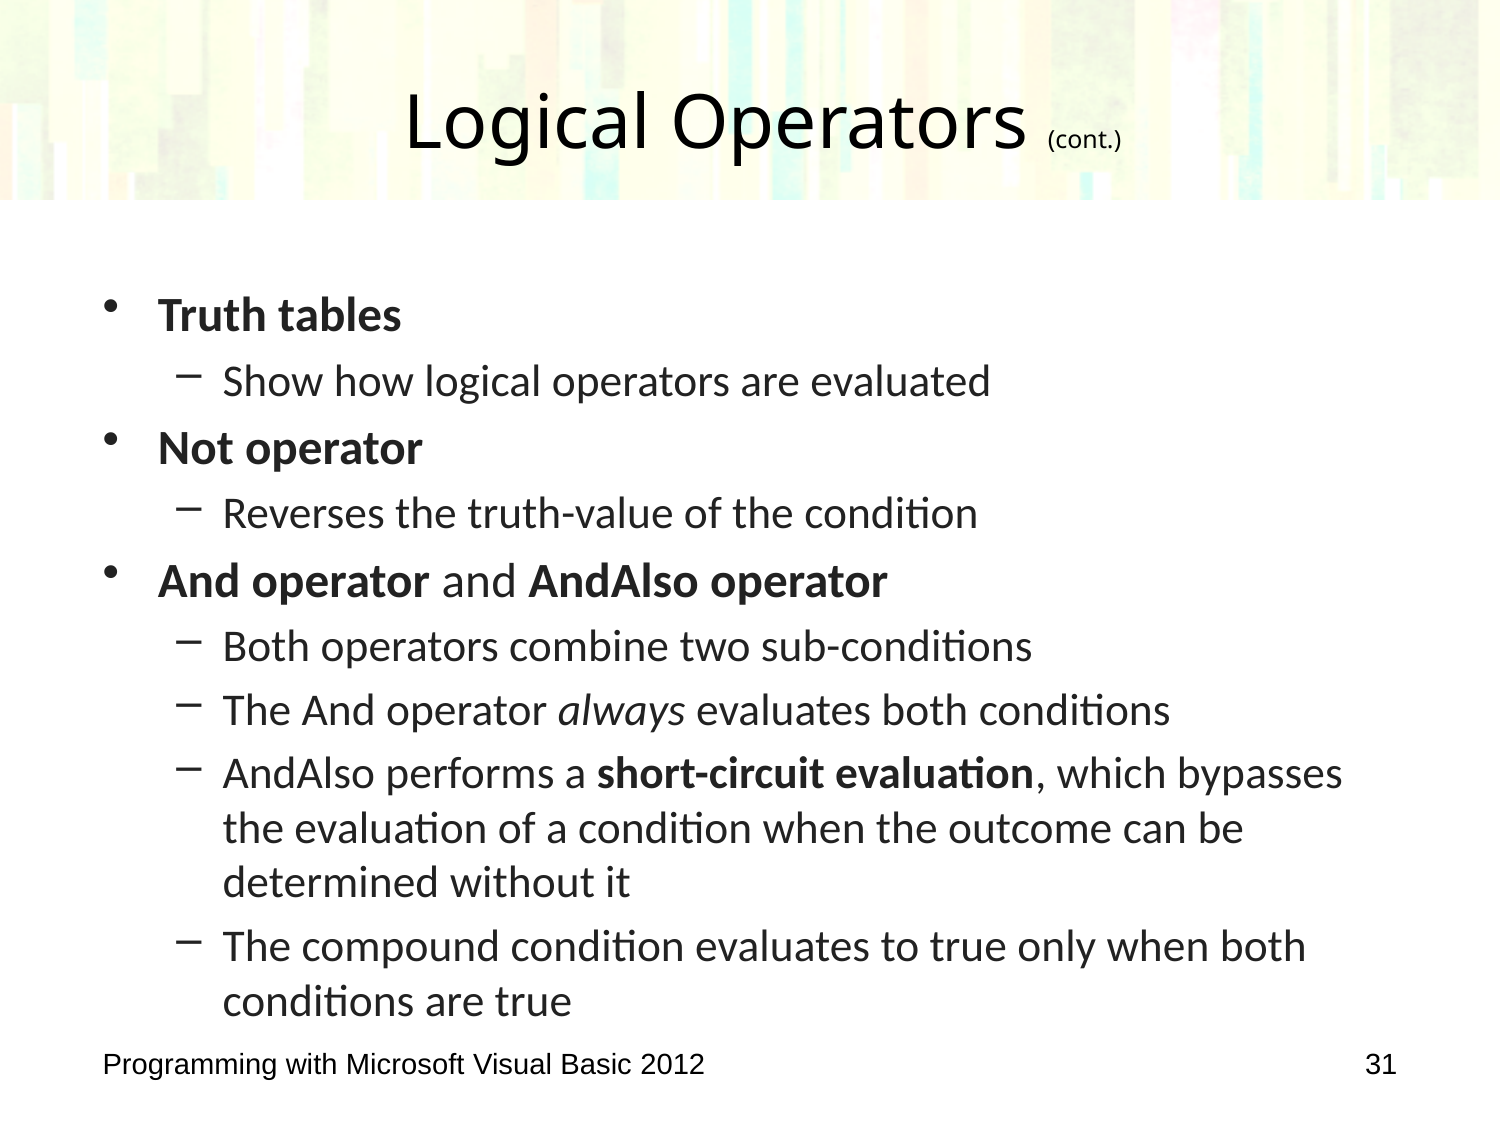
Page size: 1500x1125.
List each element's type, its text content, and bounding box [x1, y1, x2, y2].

title Logical Operators (cont.) [99, 24, 1425, 213]
slide_number 31 [1074, 1038, 1413, 1101]
footer Programming with Microsoft Visual Basic 2012 [87, 1038, 1051, 1101]
list Truth tables Show how logical operators are evaluated Not operator Reverses the truth-value of the condition And operator and AndAlso operator Both operators combine two sub-conditions The And operator always evaluates both conditions AndAlso performs a short-circuit evaluation, which bypasses the evaluation of a condition when the outcome can be determined without it The compound condition evaluates to true only when both conditions are true [87, 274, 1413, 1038]
